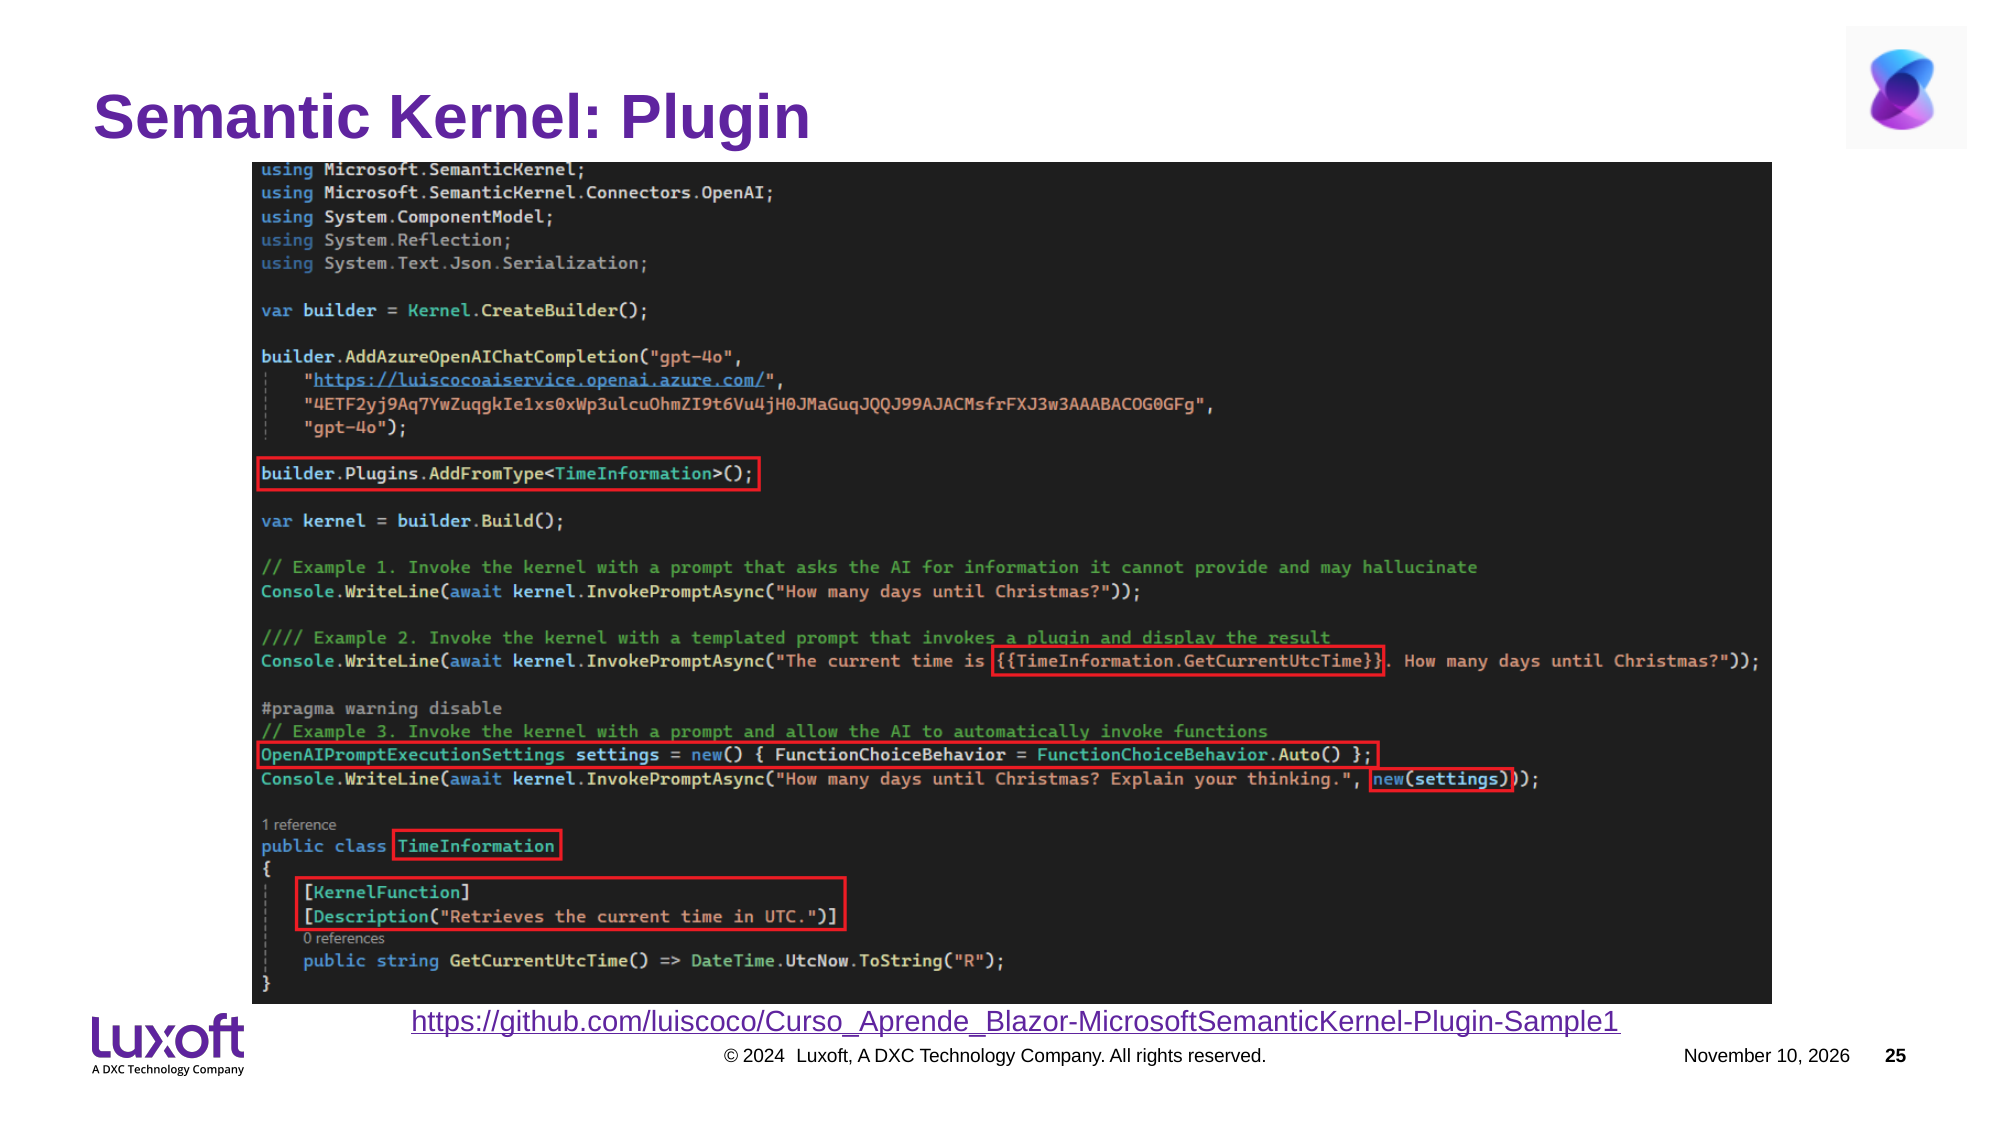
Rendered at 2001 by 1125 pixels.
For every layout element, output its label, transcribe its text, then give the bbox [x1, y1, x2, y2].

picture [252, 162, 1772, 1005]
text_box https://github.com/luiscoco/Curso_Aprende_Blazor-MicrosoftSemanticKernel-Plugin-Sample1 [396, 1005, 1649, 1045]
picture [1845, 26, 1967, 149]
title Semantic Kernel: Plugin [93, 87, 1907, 163]
picture [92, 1013, 244, 1076]
